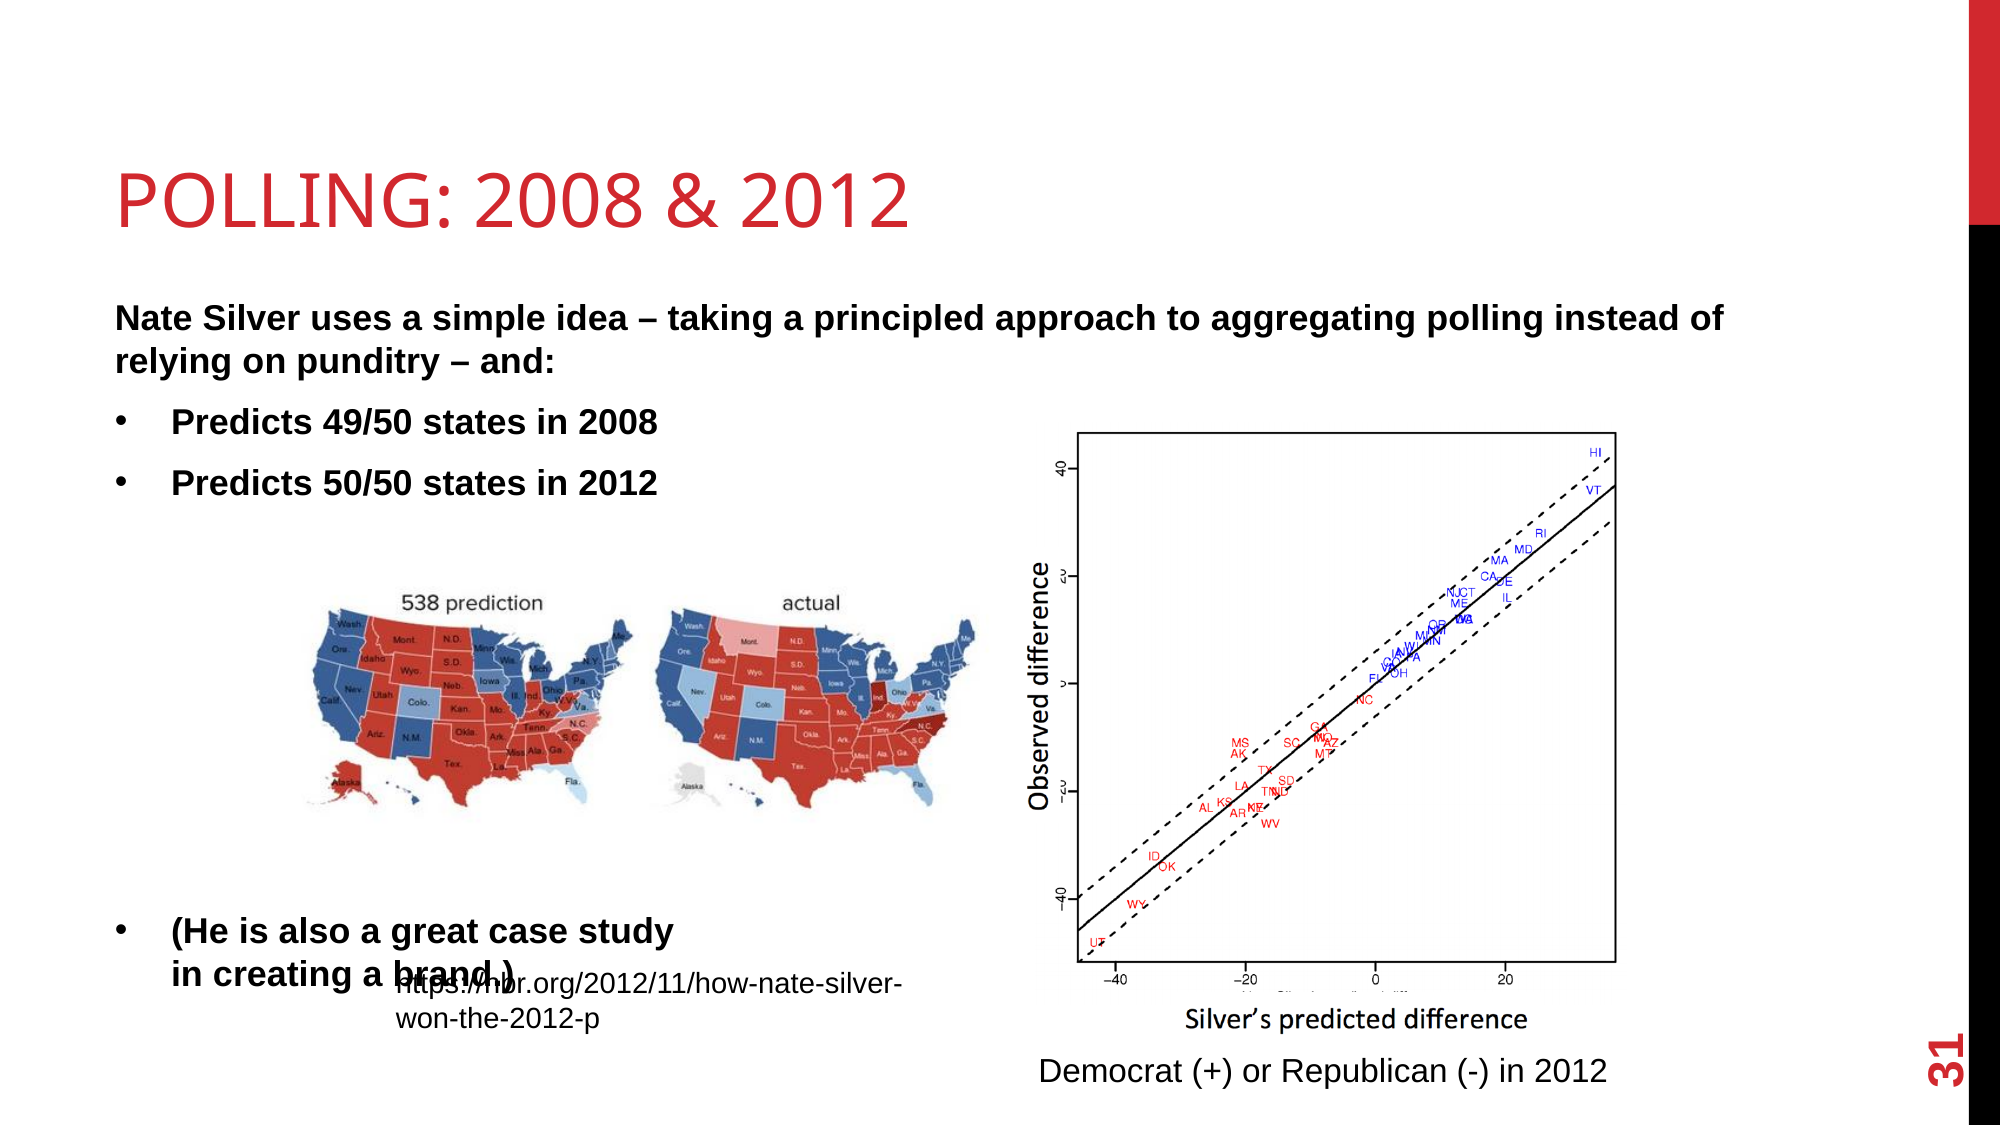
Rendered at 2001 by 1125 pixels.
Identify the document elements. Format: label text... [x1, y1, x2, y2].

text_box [1023, 422, 1627, 1098]
title POLLING: 2008 & 2012 [99, 25, 1367, 250]
text_box https://hbr.org/2012/11/how-nate-silver-won-the-2012-p [381, 957, 919, 1042]
picture [292, 576, 998, 848]
list Nate Silver uses a simple idea – taking a principled approach to aggregating polling instead of relying on punditry – and: Predicts 49/50 states in 2008 Predicts 50/50 states in 2012 (He is also a great case study in creating a brand.) [99, 287, 1767, 1005]
slide_number <number> [1903, 887, 1984, 1104]
